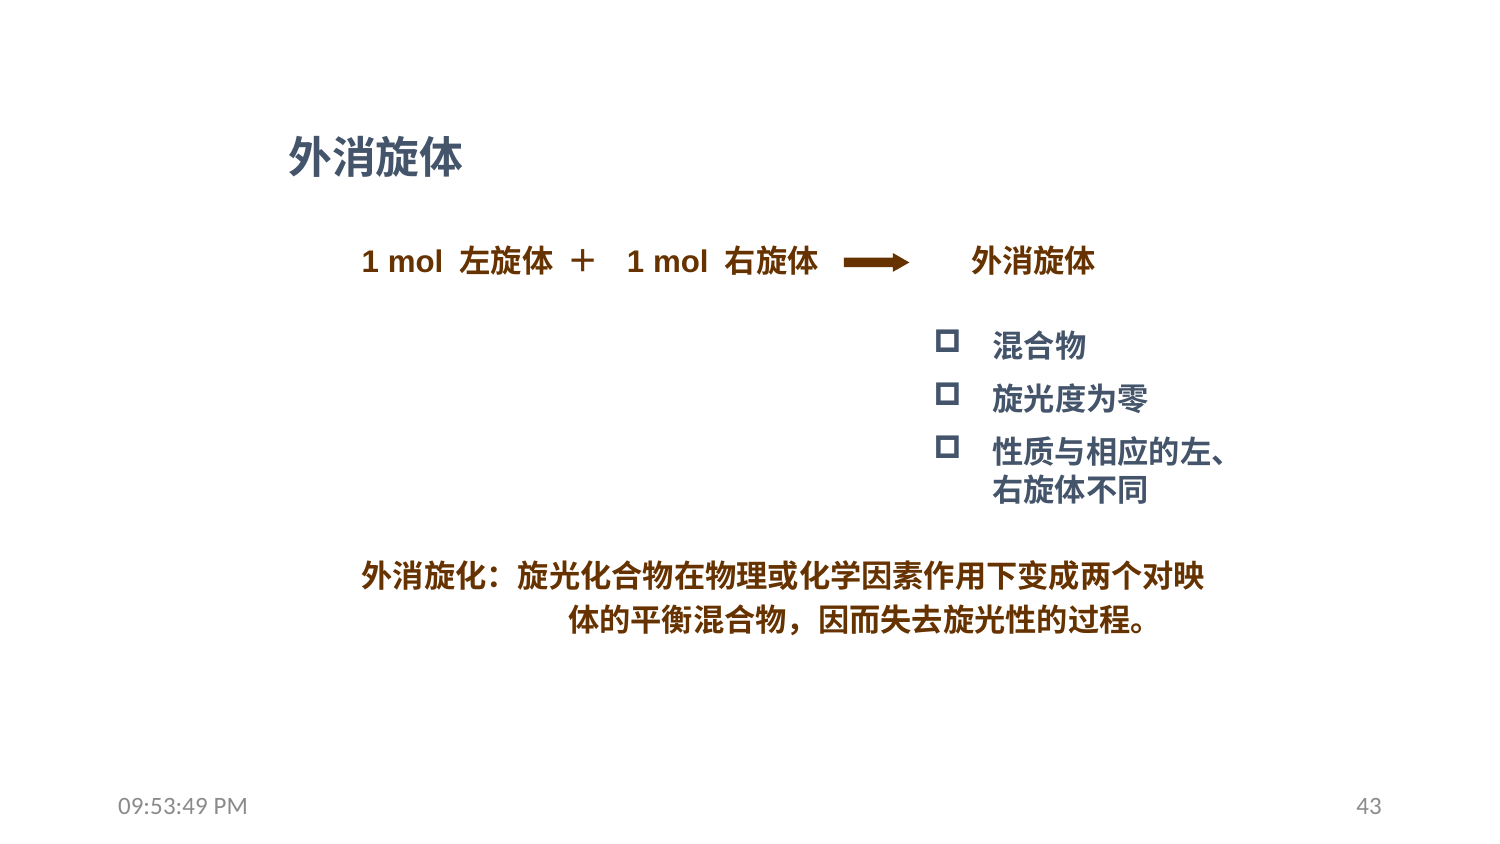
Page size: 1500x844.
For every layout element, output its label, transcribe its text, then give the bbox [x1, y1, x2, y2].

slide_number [103, 782, 441, 828]
text_box 外消旋化：旋光化合物在物理或化学因素作用下变成两个对映体的平衡混合物，因而失去旋光性的过程。 [346, 543, 1229, 645]
slide_number 43 [1059, 782, 1397, 828]
text_box [843, 253, 910, 272]
text_box 1 mol 左旋体 ＋ 1 mol 右旋体 [346, 234, 844, 287]
text_box 外消旋体 [273, 121, 479, 190]
text_box 混合物 旋光度为零 性质与相应的左、右旋体不同 [918, 318, 1229, 515]
text_box 外消旋体 [956, 234, 1238, 287]
